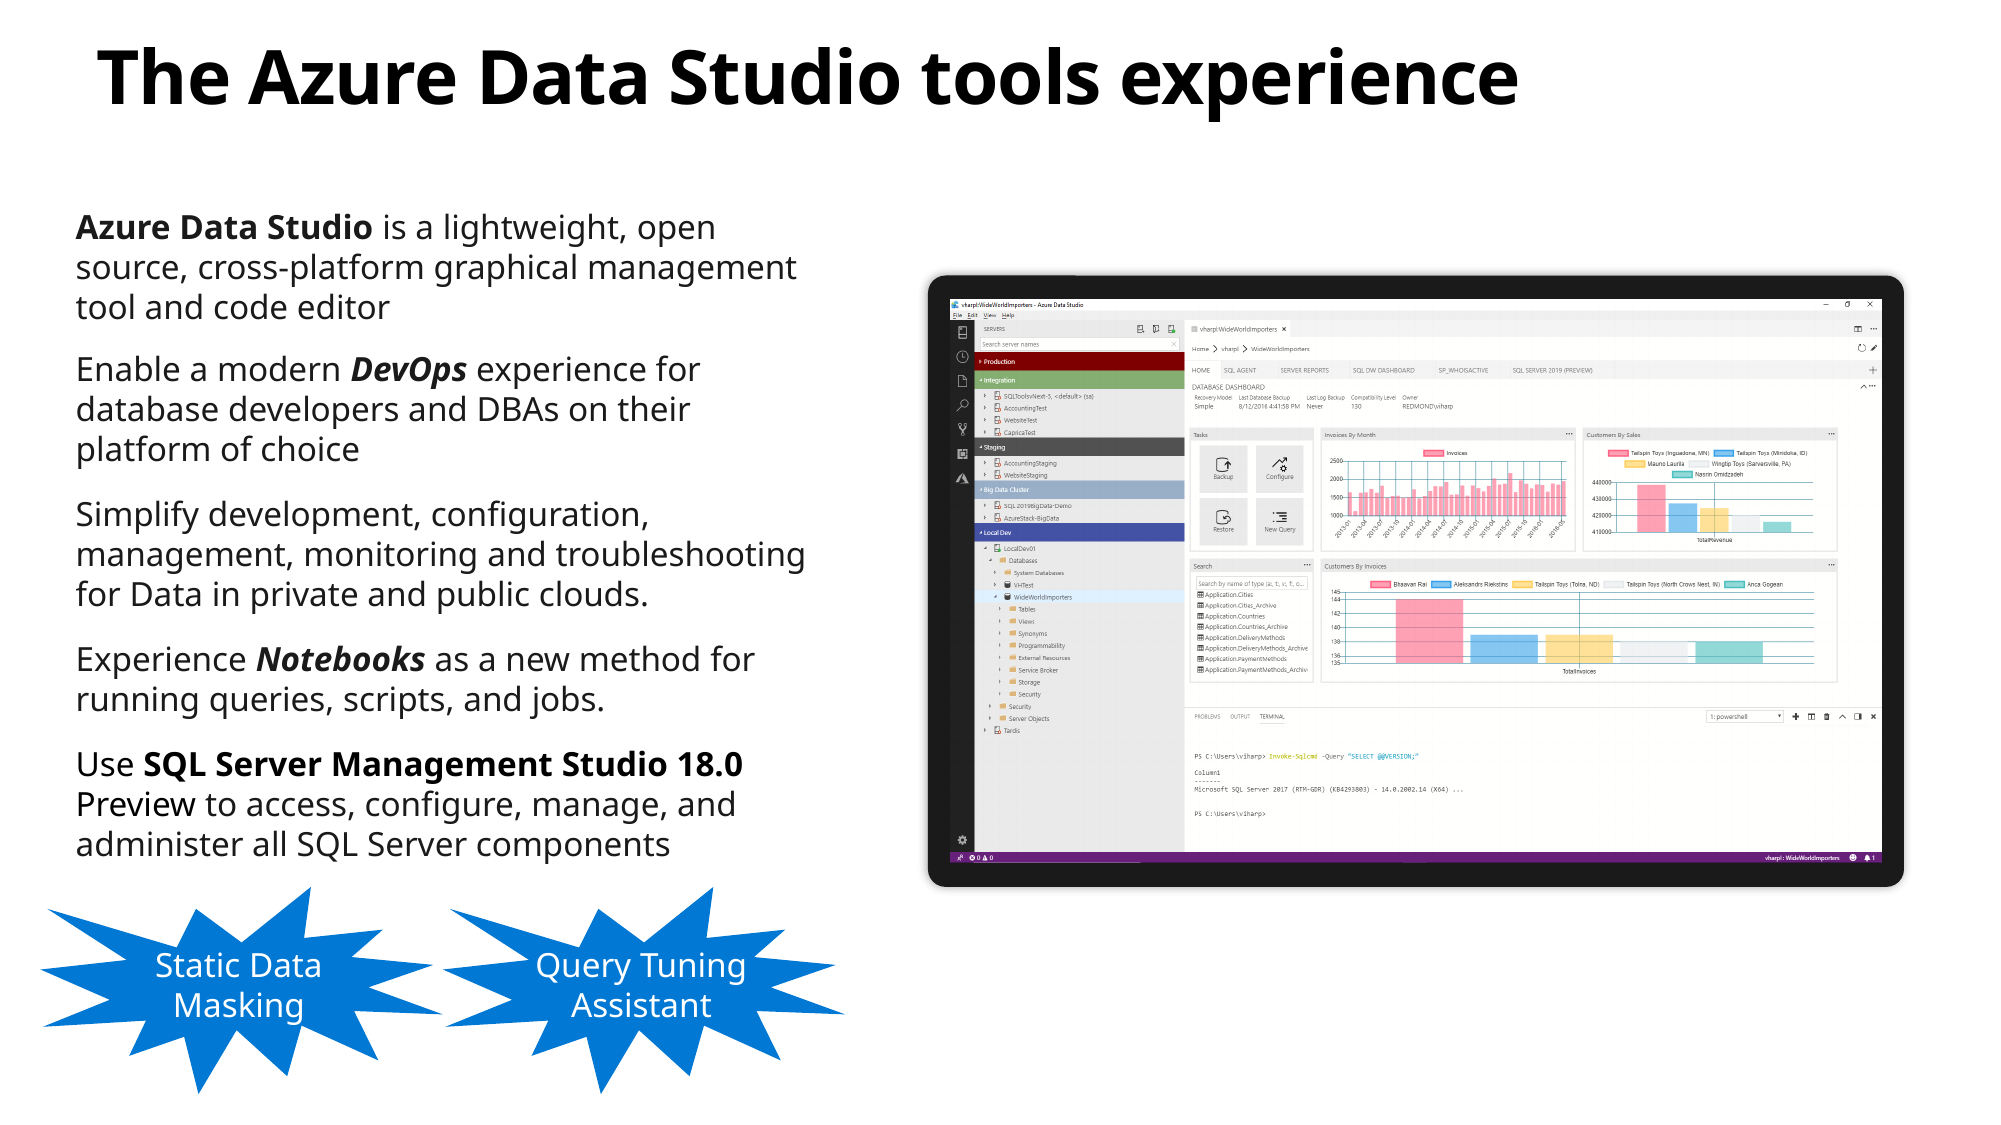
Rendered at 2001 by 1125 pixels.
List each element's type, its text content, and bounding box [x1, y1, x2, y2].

text_box Query Tuning Assistant [441, 886, 847, 1095]
text_box Azure Data Studio is a lightweight, open source, cross-platform graphical management tool and code editor [60, 199, 825, 334]
text_box Static Data Masking [39, 886, 444, 1095]
picture [950, 299, 1882, 863]
title The Azure Data Studio tools experience [96, 29, 1904, 121]
text_box [927, 274, 1905, 888]
text_box Enable a modern DevOps experience for database developers and DBAs on their platform of choice​ Simplify development, configuration, management, monitoring and troubleshooting for Data in private and public clouds. Experience Notebooks as a new method for running queries, scripts, and jobs. [60, 341, 825, 726]
text_box Use SQL Server Management Studio 18.0 Preview to access, configure, manage, and administer all SQL Server components [60, 735, 825, 871]
